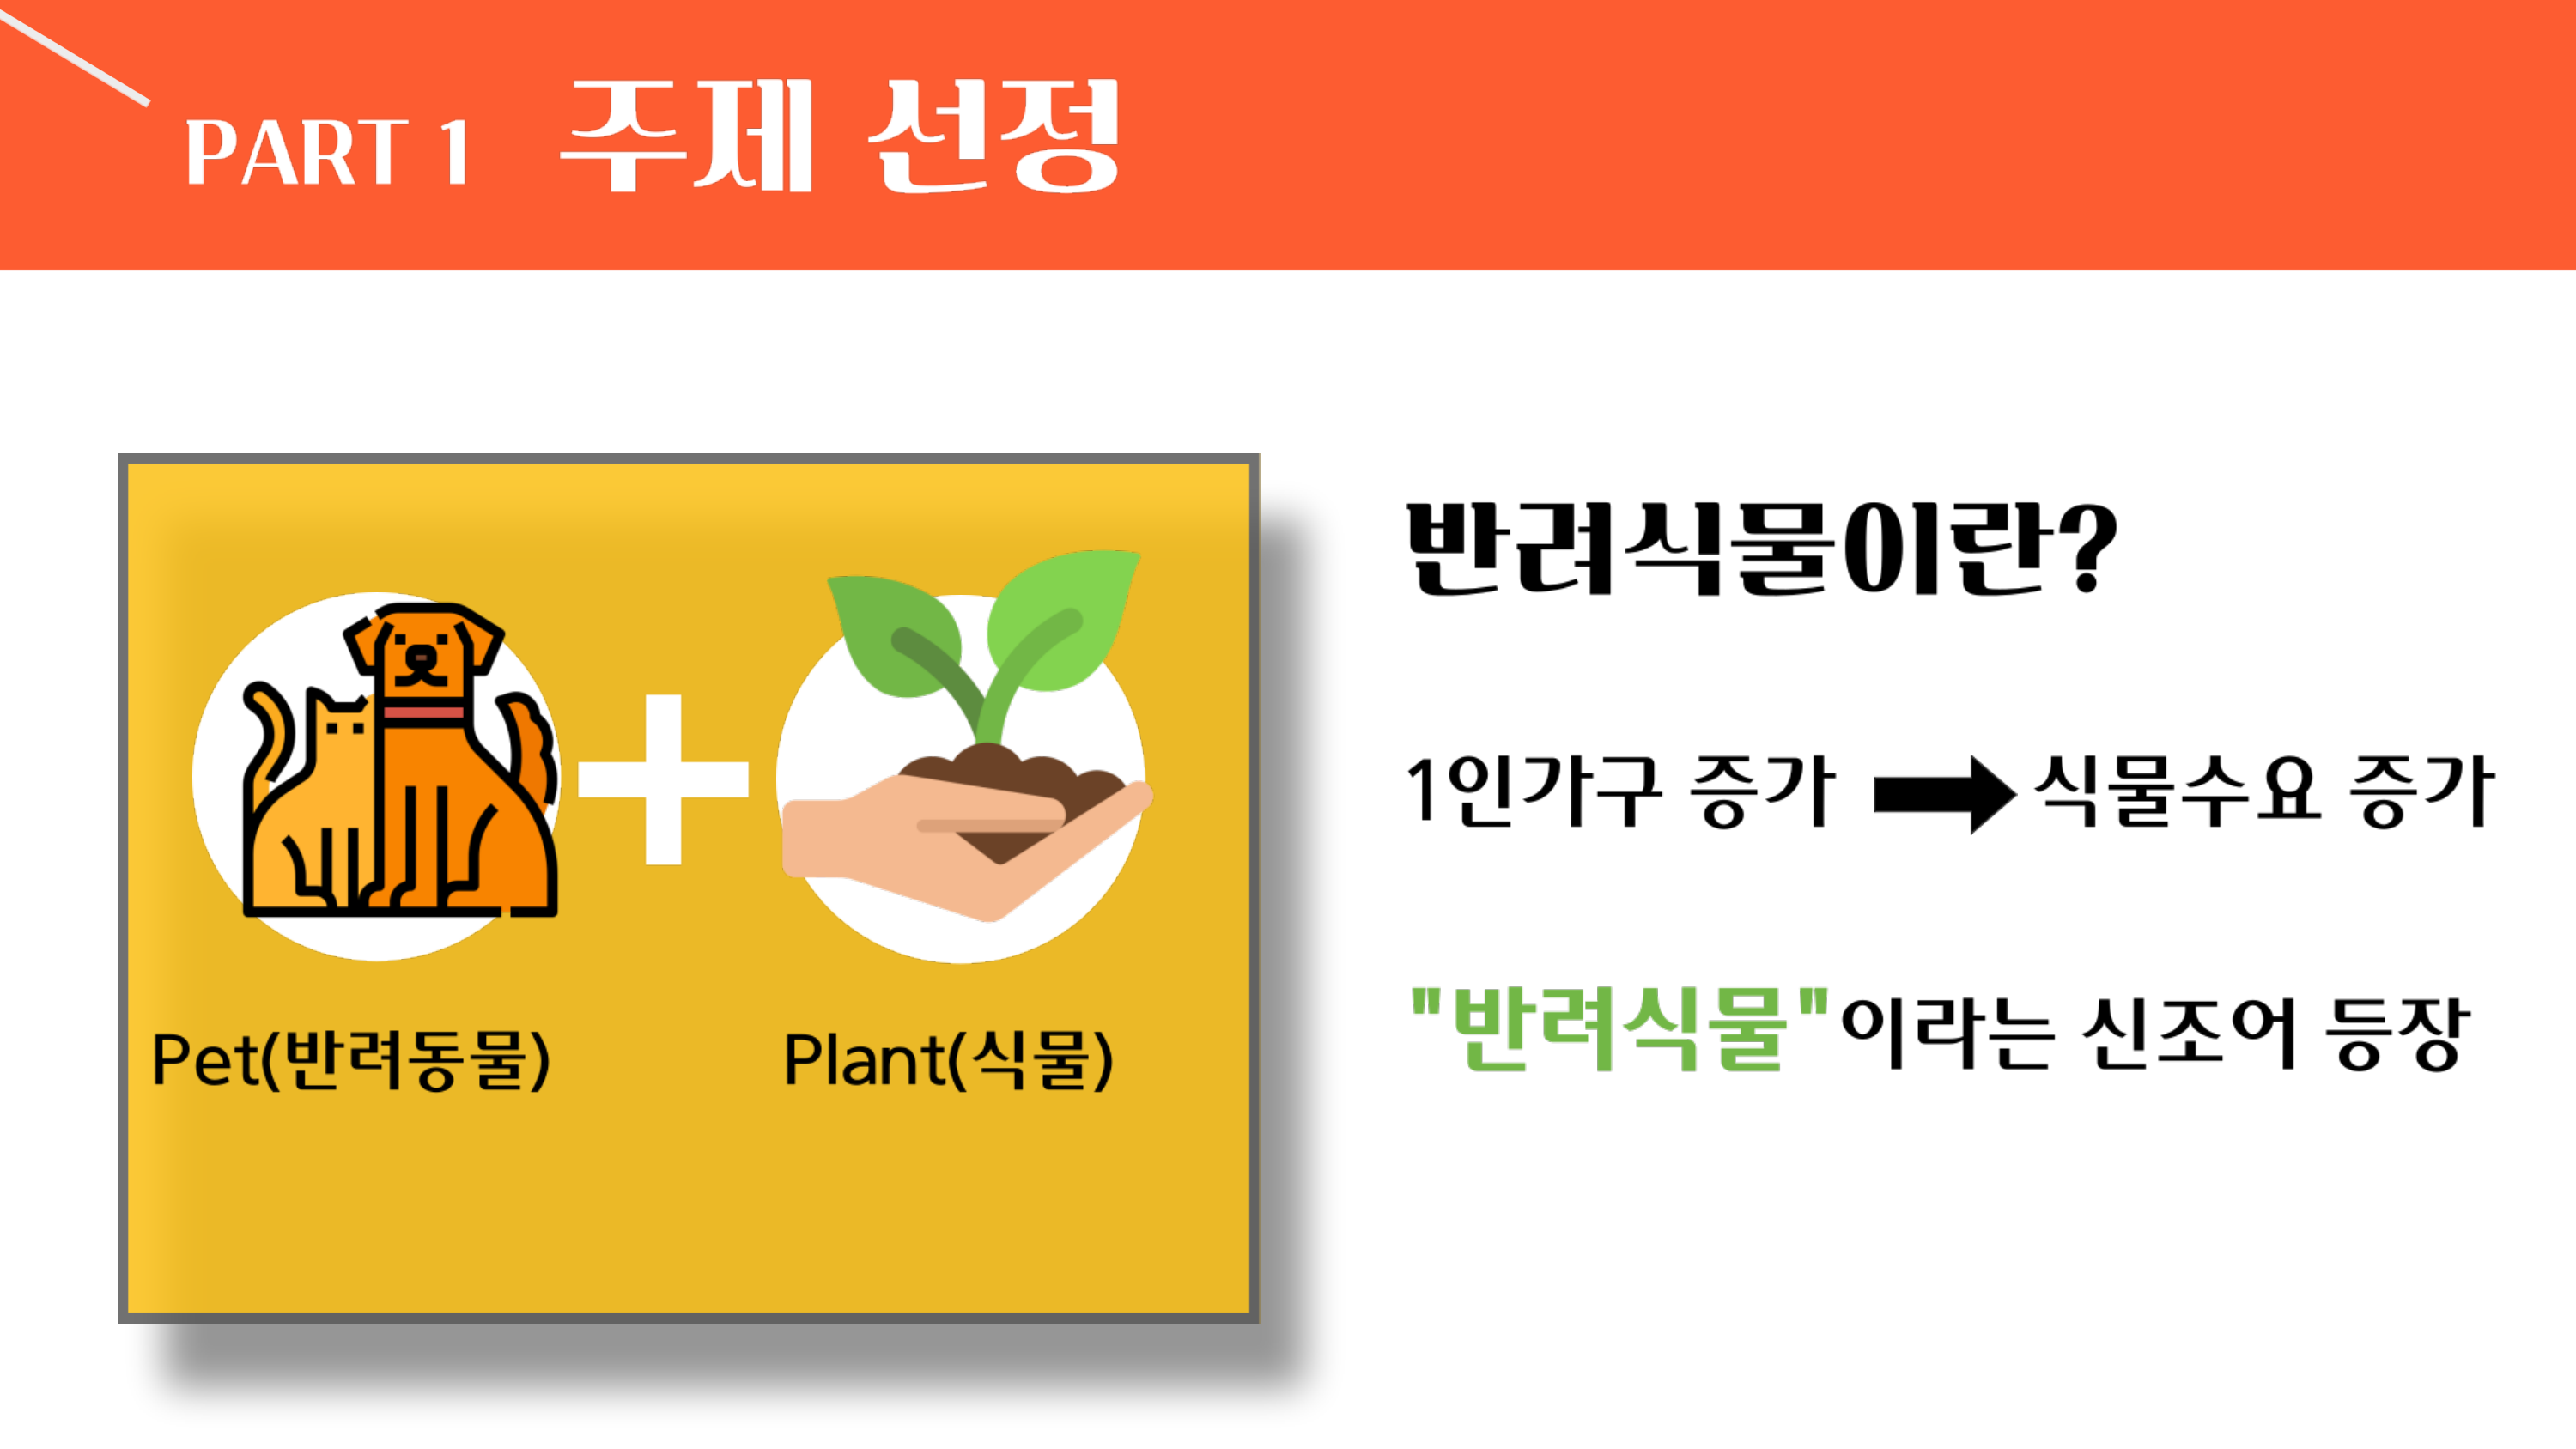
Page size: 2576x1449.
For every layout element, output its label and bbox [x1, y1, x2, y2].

text_box [0, 53, 162, 64]
text_box [1874, 755, 2013, 835]
picture [0, 271, 2525, 1449]
text_box [775, 544, 1160, 929]
text_box [192, 591, 563, 962]
text_box [775, 935, 1146, 965]
text_box [562, 670, 767, 888]
picture [0, 10, 1194, 262]
text_box [232, 591, 568, 928]
text_box [0, 0, 2576, 271]
text_box [118, 453, 1261, 1324]
picture [2018, 724, 2542, 869]
